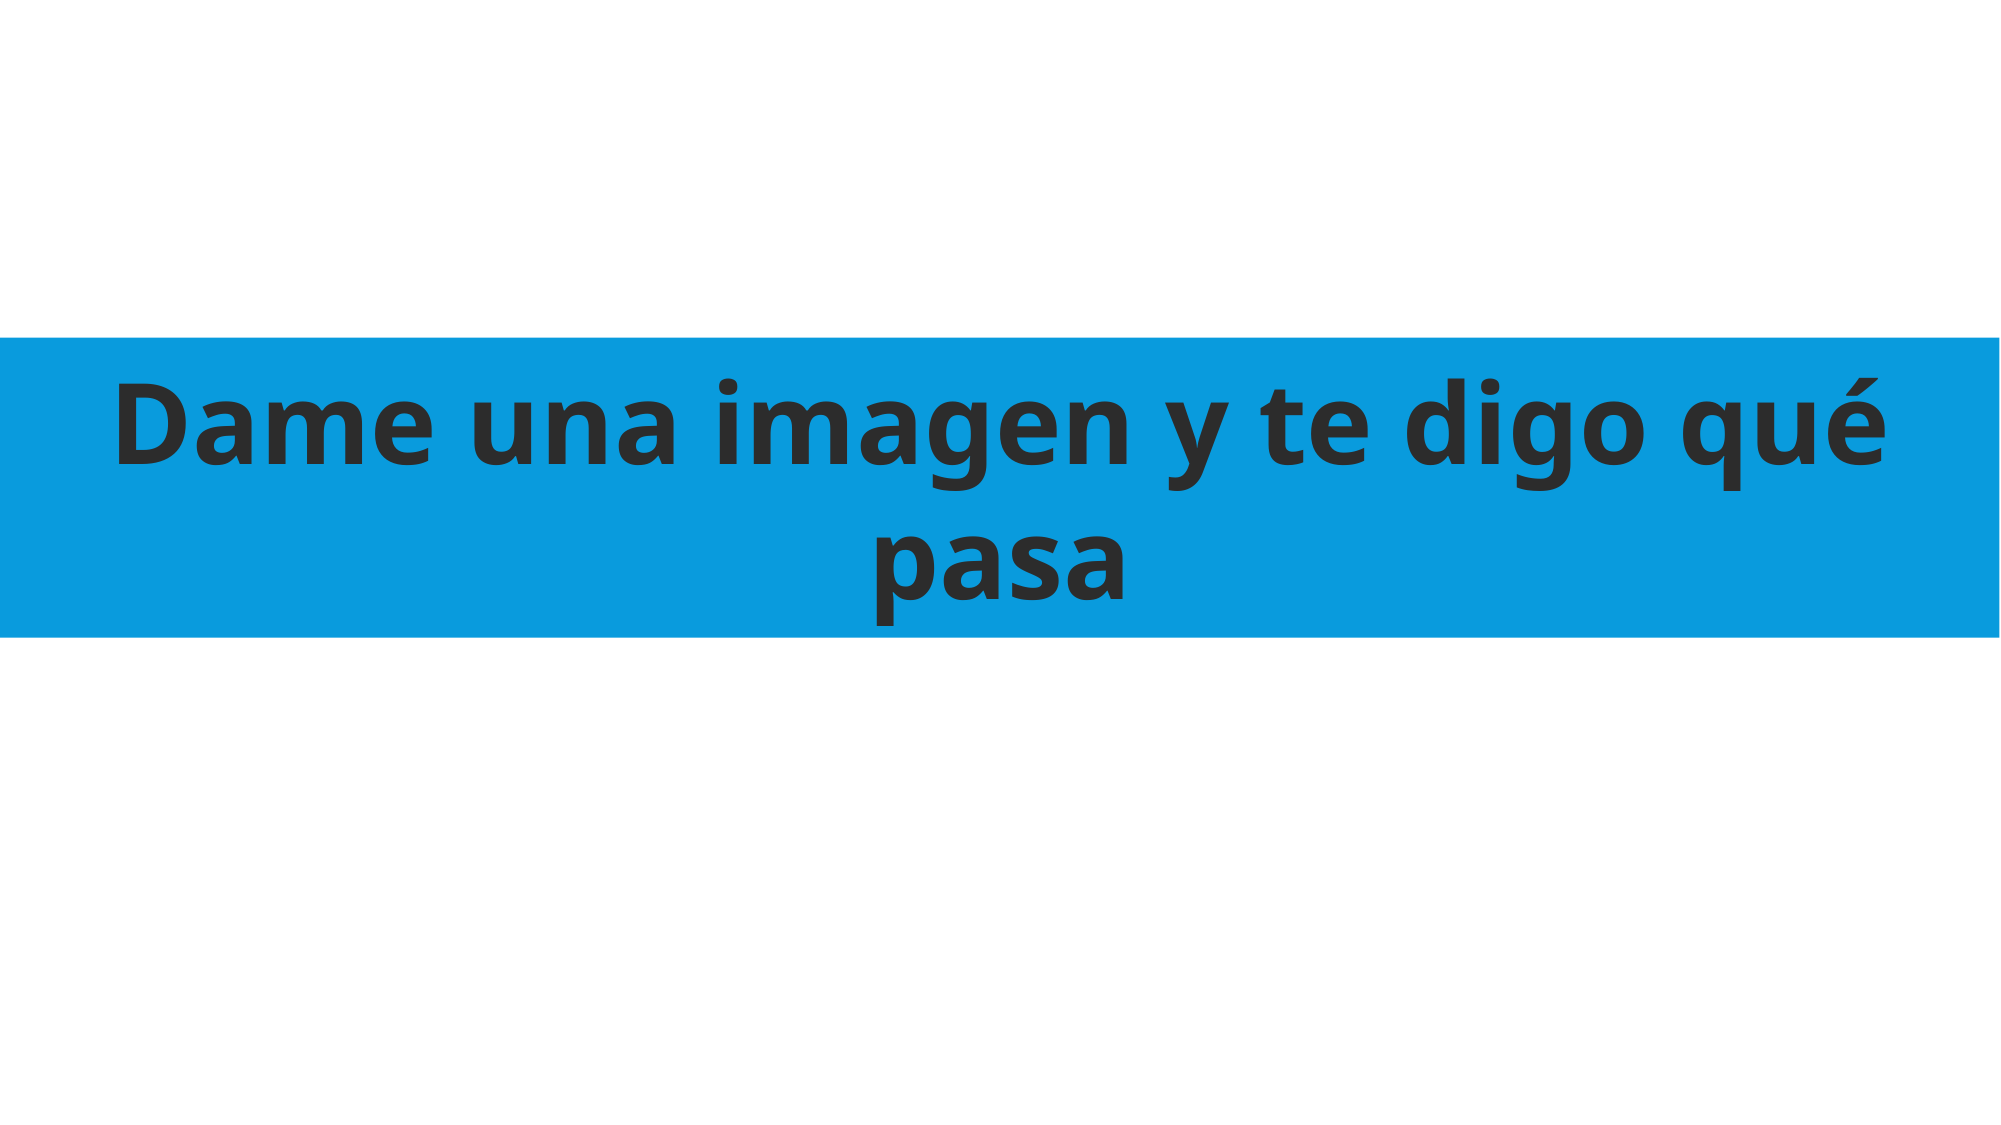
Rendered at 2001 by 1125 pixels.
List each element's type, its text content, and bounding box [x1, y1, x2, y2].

text_box Dame una imagen y te digo qué pasa [48, 344, 1952, 630]
